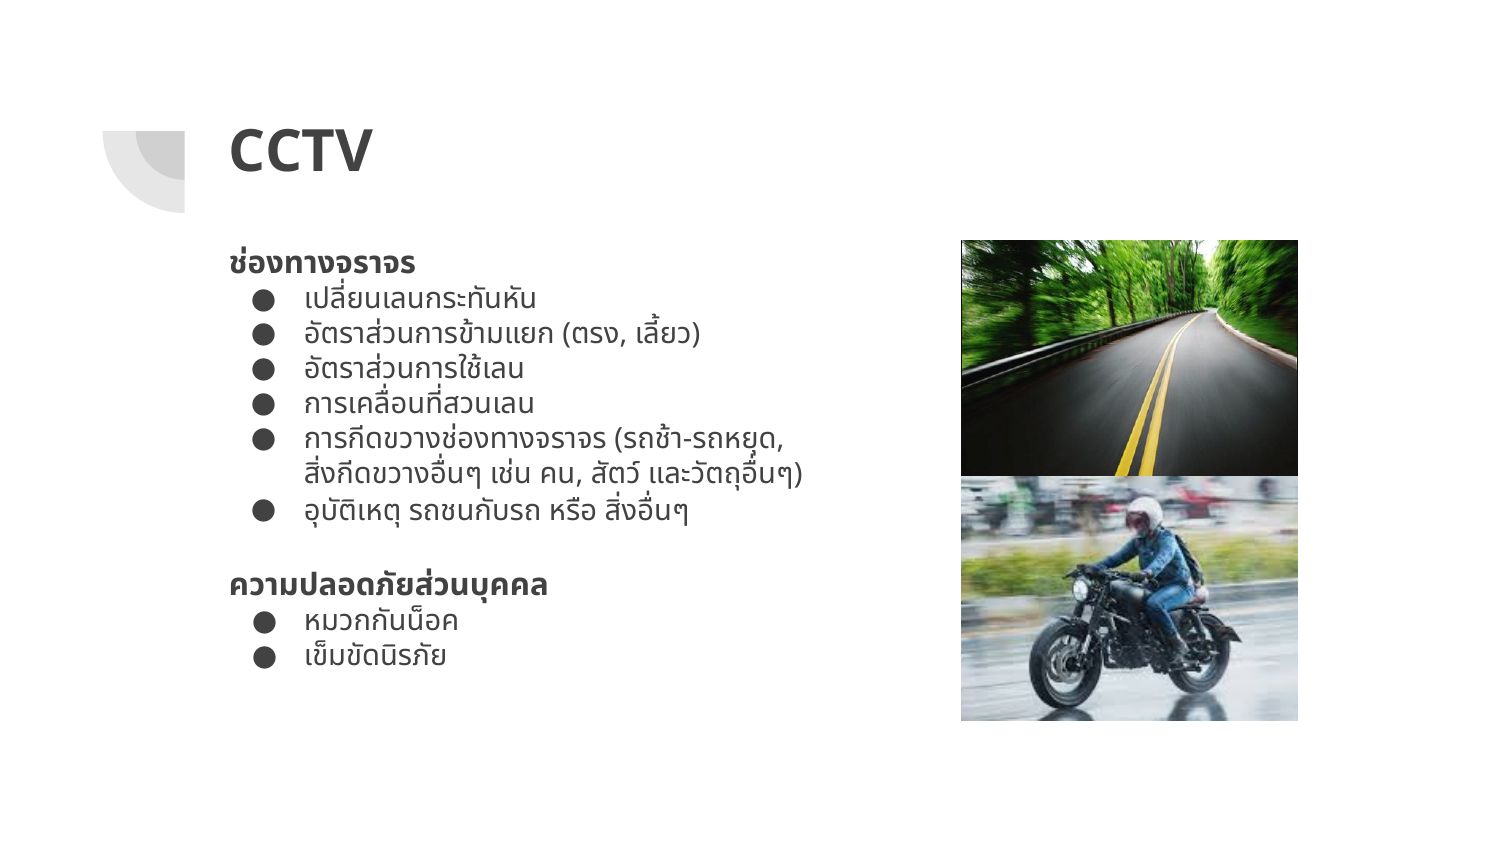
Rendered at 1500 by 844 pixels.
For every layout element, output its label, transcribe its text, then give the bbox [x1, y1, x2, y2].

picture [961, 240, 1298, 721]
title CCTV [213, 98, 1368, 226]
list ช่องทางจราจร เปลี่ยนเลนกระทันหัน อัตราส่วนการข้ามแยก (ตรง, เลี้ยว) อัตราส่วนการใช้เลน การเคลื่อนที่สวนเลน การกีดขวางช่องทางจราจร (รถช้า-รถหยุด, สิ่งกีดขวางอื่นๆ เช่น คน, สัตว์ และวัตถุอื่นๆ) อุบัติเหตุ รถชนกับรถ หรือ สิ่งอื่นๆ ความปลอดภัยส่วนบุคคล หมวกกันน็อค เข็มขัดนิรภัย [213, 226, 1381, 744]
